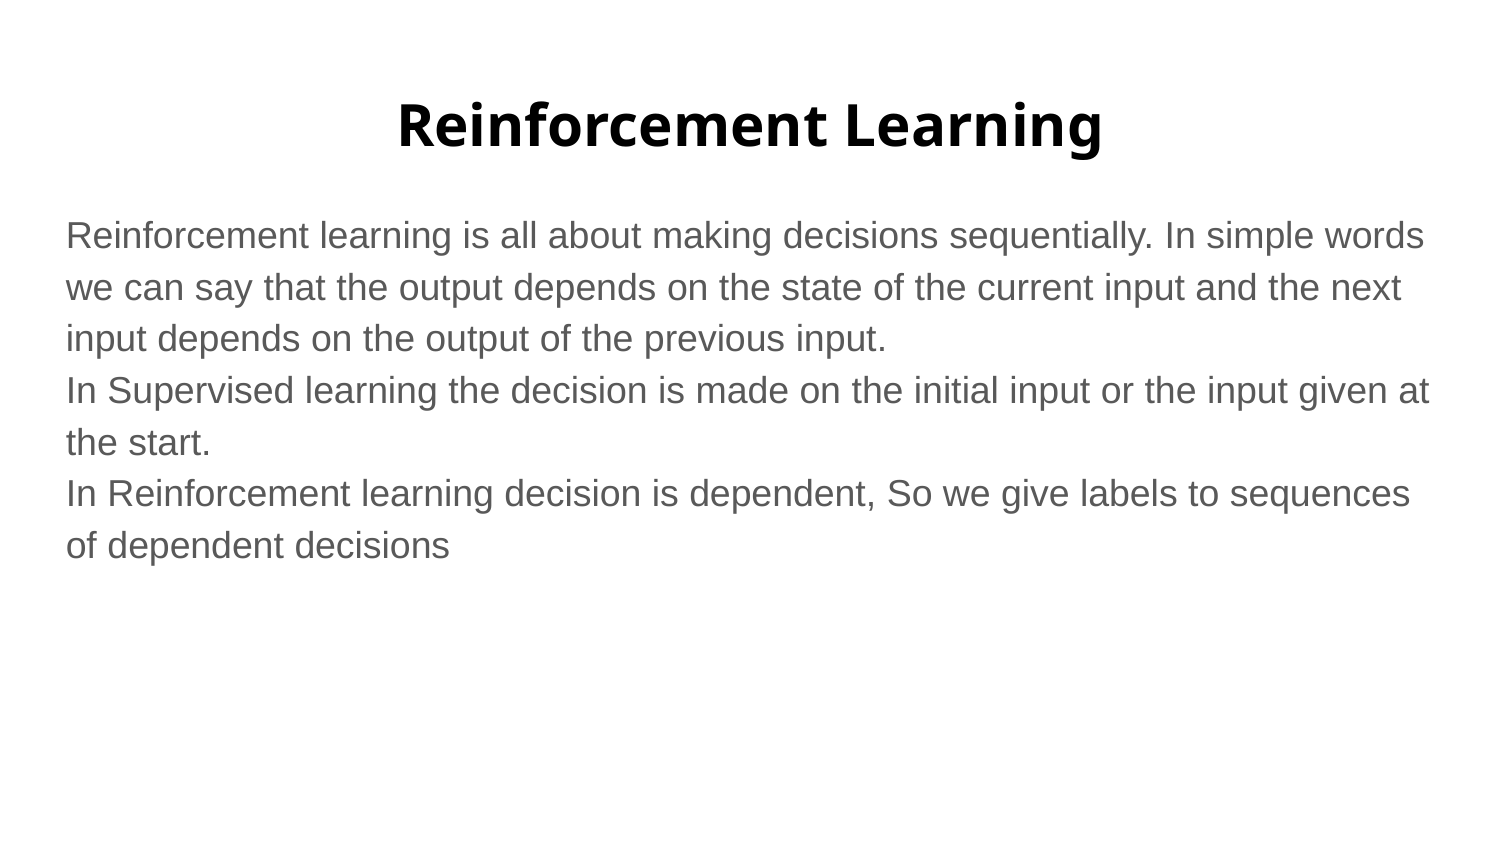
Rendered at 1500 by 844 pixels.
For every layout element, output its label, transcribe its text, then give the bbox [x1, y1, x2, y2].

text_box Reinforcement learning is all about making decisions sequentially. In simple words we can say that the output depends on the state of the current input and the next input depends on the output of the previous input. In Supervised learning the decision is made on the initial input or the input given at the start. In Reinforcement learning decision is dependent, So we give labels to sequences of dependent decisions [51, 189, 1449, 750]
text_box Reinforcement Learning [51, 72, 1449, 167]
